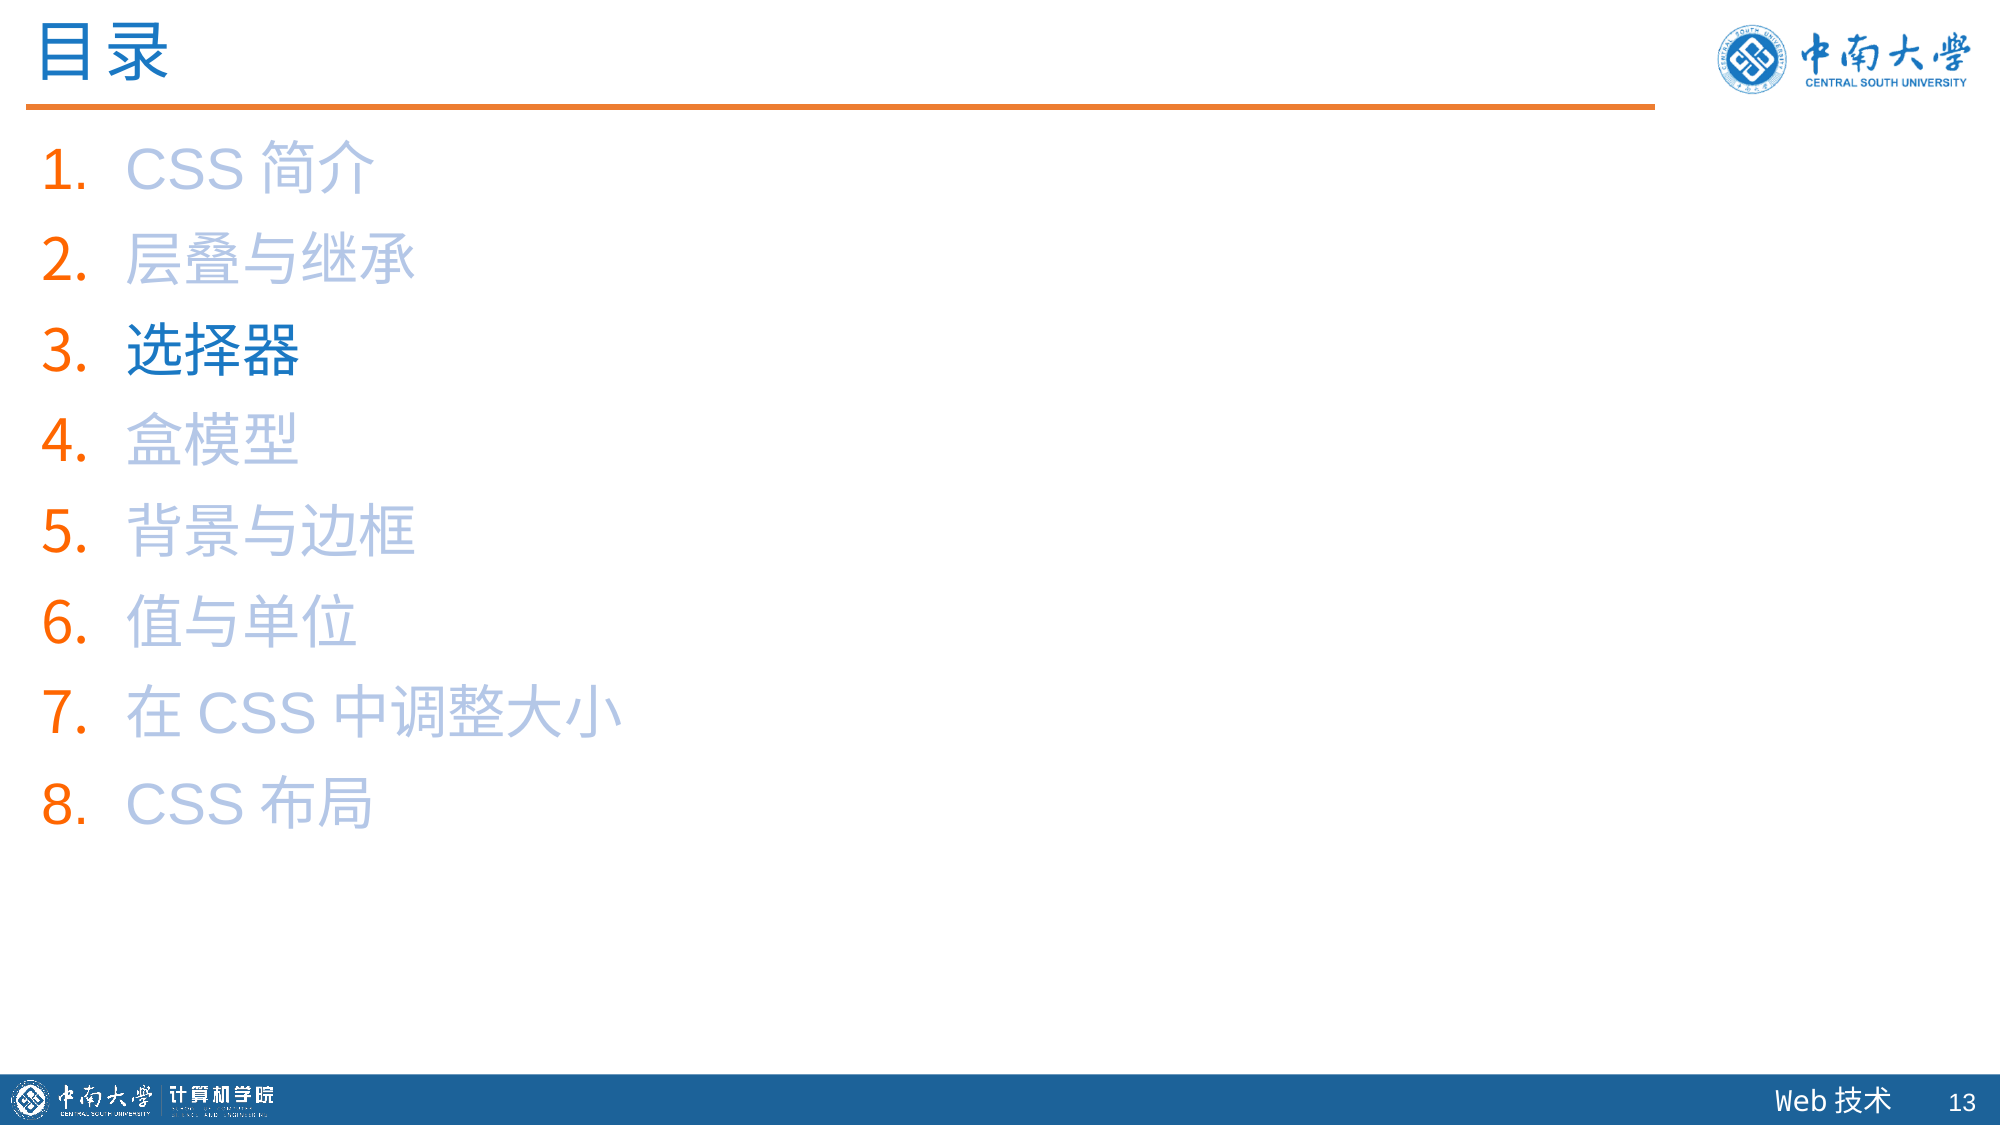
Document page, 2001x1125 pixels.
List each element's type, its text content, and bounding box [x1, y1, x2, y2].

picture [0, 1080, 299, 1120]
list 目录 [17, 10, 1615, 83]
picture [1708, 19, 1982, 99]
slide_number 12 [1916, 1079, 1992, 1124]
list CSS简介 层叠与继承 选择器 盒模型 背景与边框 值与单位 在CSS中调整大小 CSS布局 [26, 123, 1982, 1050]
